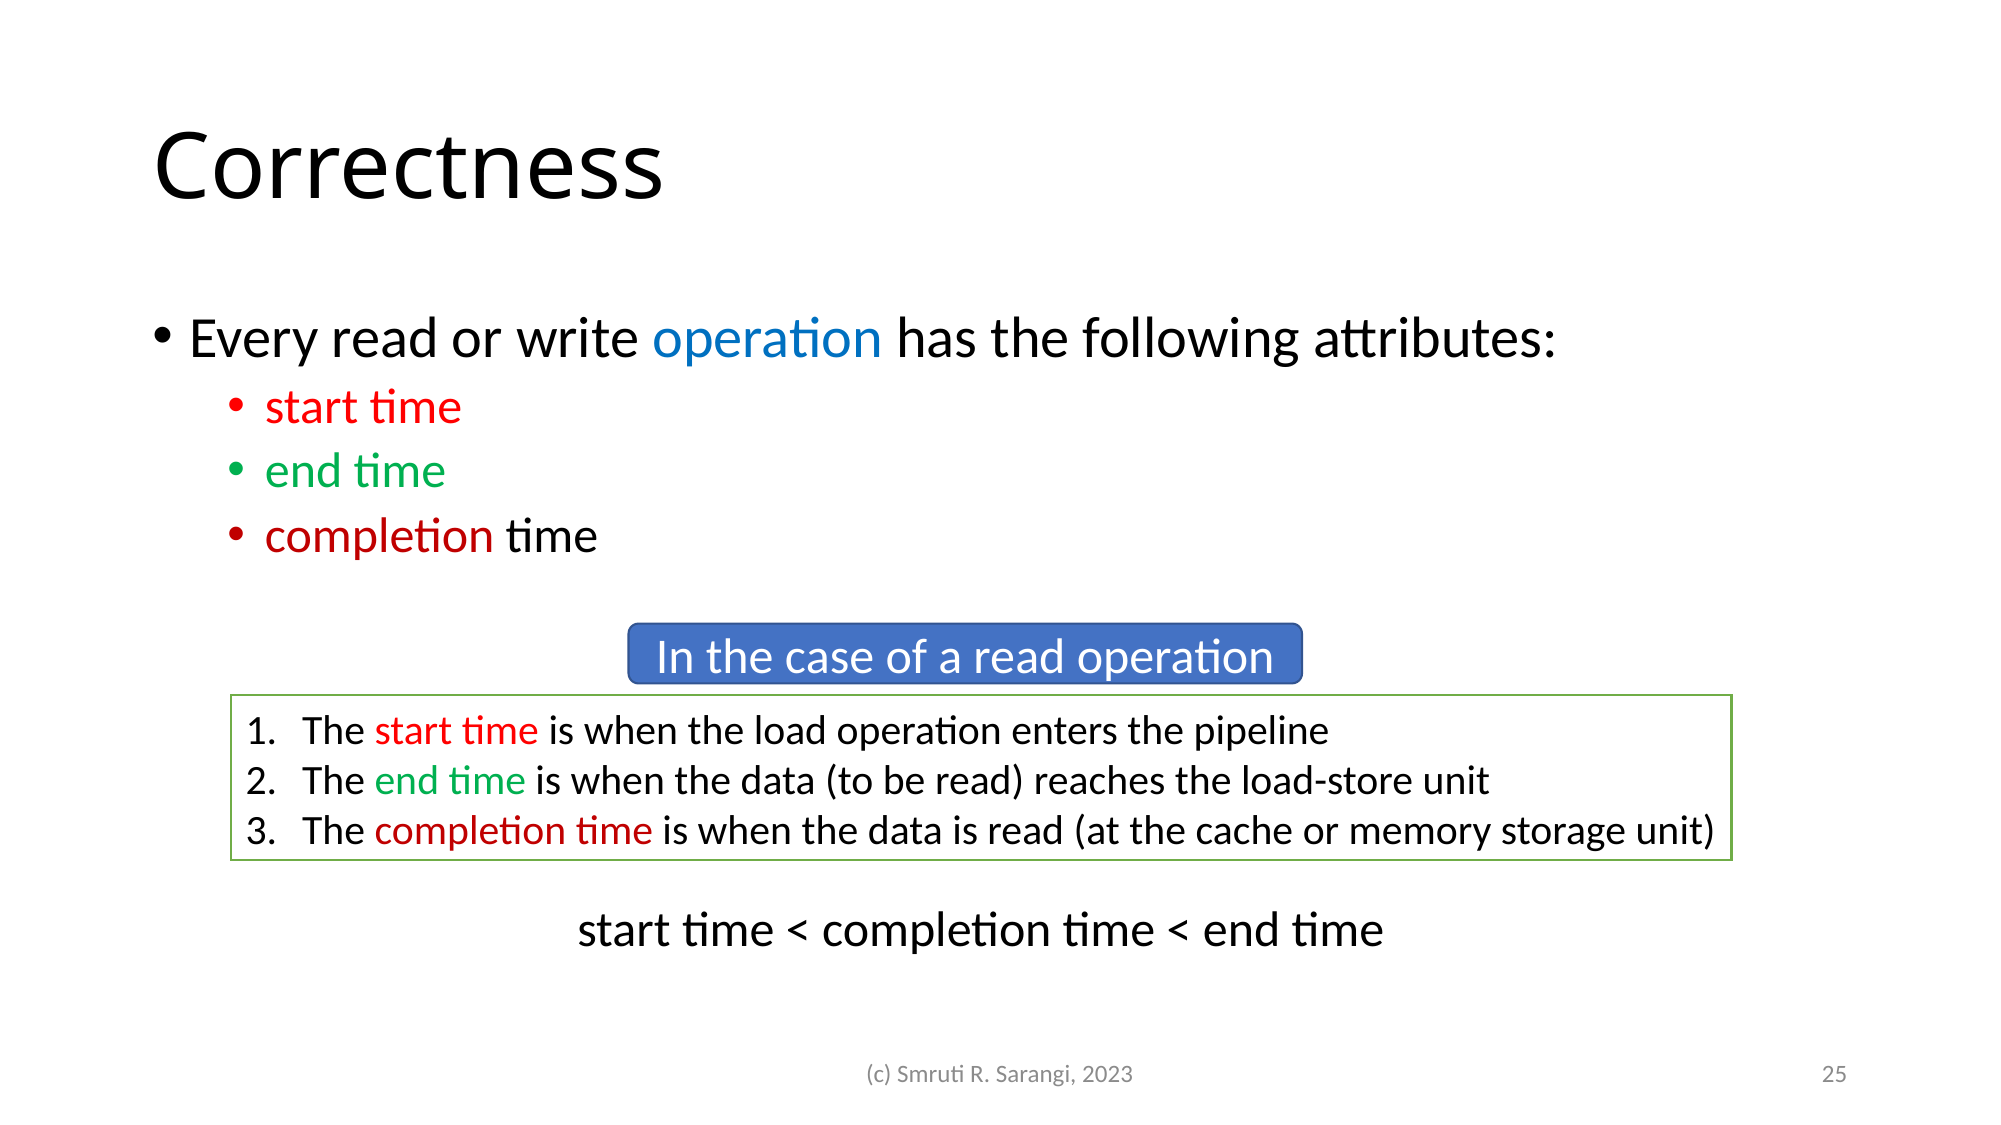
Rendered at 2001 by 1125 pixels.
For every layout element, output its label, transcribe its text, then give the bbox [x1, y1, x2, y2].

title Correctness [137, 59, 1863, 278]
text_box start time < completion time < end time [562, 888, 1400, 964]
text_box In the case of a read operation [627, 622, 1304, 685]
text_box The start time is when the load operation enters the pipeline The end time is when the data (to be read) reaches the load-store unit The completion time is when the data is read (at the cache or memory storage unit) [230, 694, 1733, 861]
list Every read or write operation has the following attributes: start time end time completion time [137, 299, 1863, 602]
footer (c) Smruti R. Sarangi, 2023 [662, 1042, 1338, 1103]
slide_number 25 [1412, 1042, 1863, 1103]
